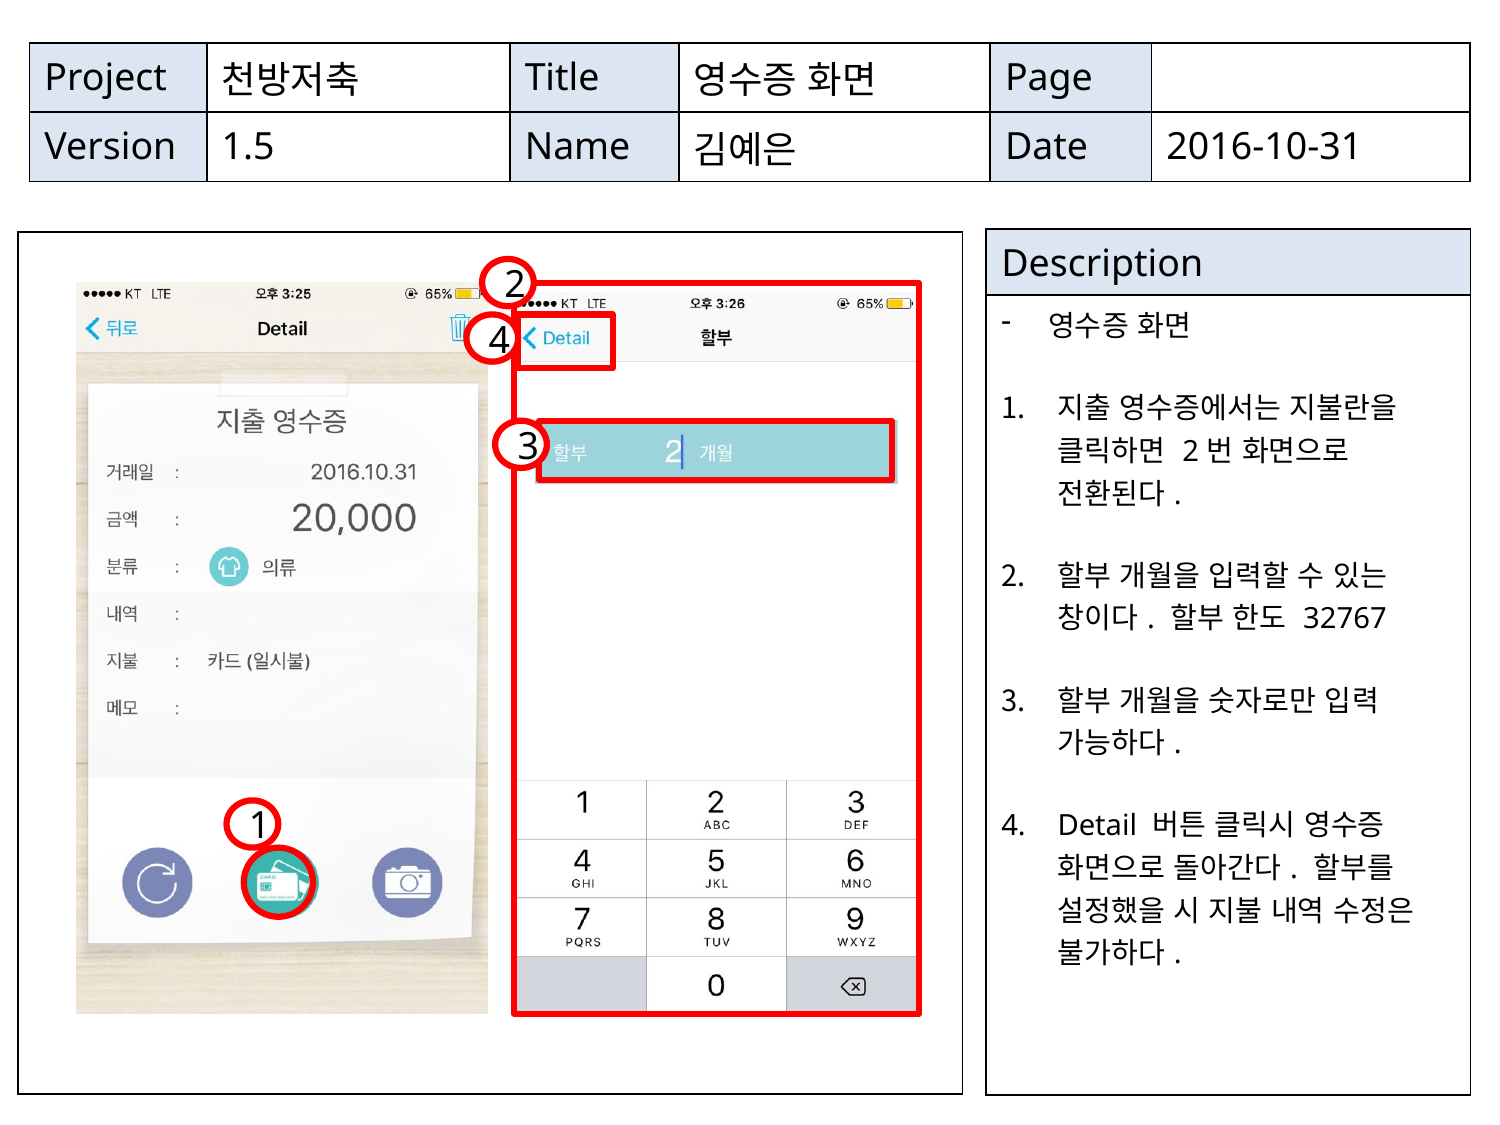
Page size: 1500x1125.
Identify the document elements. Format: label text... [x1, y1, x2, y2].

table_cell Name [511, 113, 678, 181]
table_cell 2016-10-31 [1152, 113, 1469, 181]
table_header 천방저축 [208, 44, 509, 111]
table_header Project [30, 44, 206, 111]
text_box 2 [480, 256, 536, 309]
picture [76, 282, 488, 1015]
text_box 3 [493, 421, 508, 468]
table_header Page [991, 44, 1151, 111]
table_header Title [511, 44, 678, 111]
table_cell Version [30, 113, 206, 181]
table_cell 1.5 [208, 113, 509, 181]
text_box 4 [492, 312, 508, 364]
table_header [1152, 44, 1469, 111]
table_header [19, 233, 962, 1093]
table_cell 김예은 [680, 113, 989, 181]
table_header Description [987, 230, 1470, 294]
text_box [535, 281, 921, 292]
picture [513, 291, 920, 1015]
table_header 영수증 화면 [680, 44, 989, 111]
table_cell Date [991, 113, 1151, 181]
table_cell 영수증 화면 지출 영수증에서는 지불란을 클릭하면 2번 화면으로 전환된다. 할부 개월을 입력할 수 있는 창이다. 할부 한도 32767 할부 개월을 숫자로만 입력 가능하다. Detail 버튼 클릭시 영수증 화면으로 돌아간다. 할부를 설정했을 시 지불 내역 수정은 불가하다. [987, 296, 1470, 1094]
